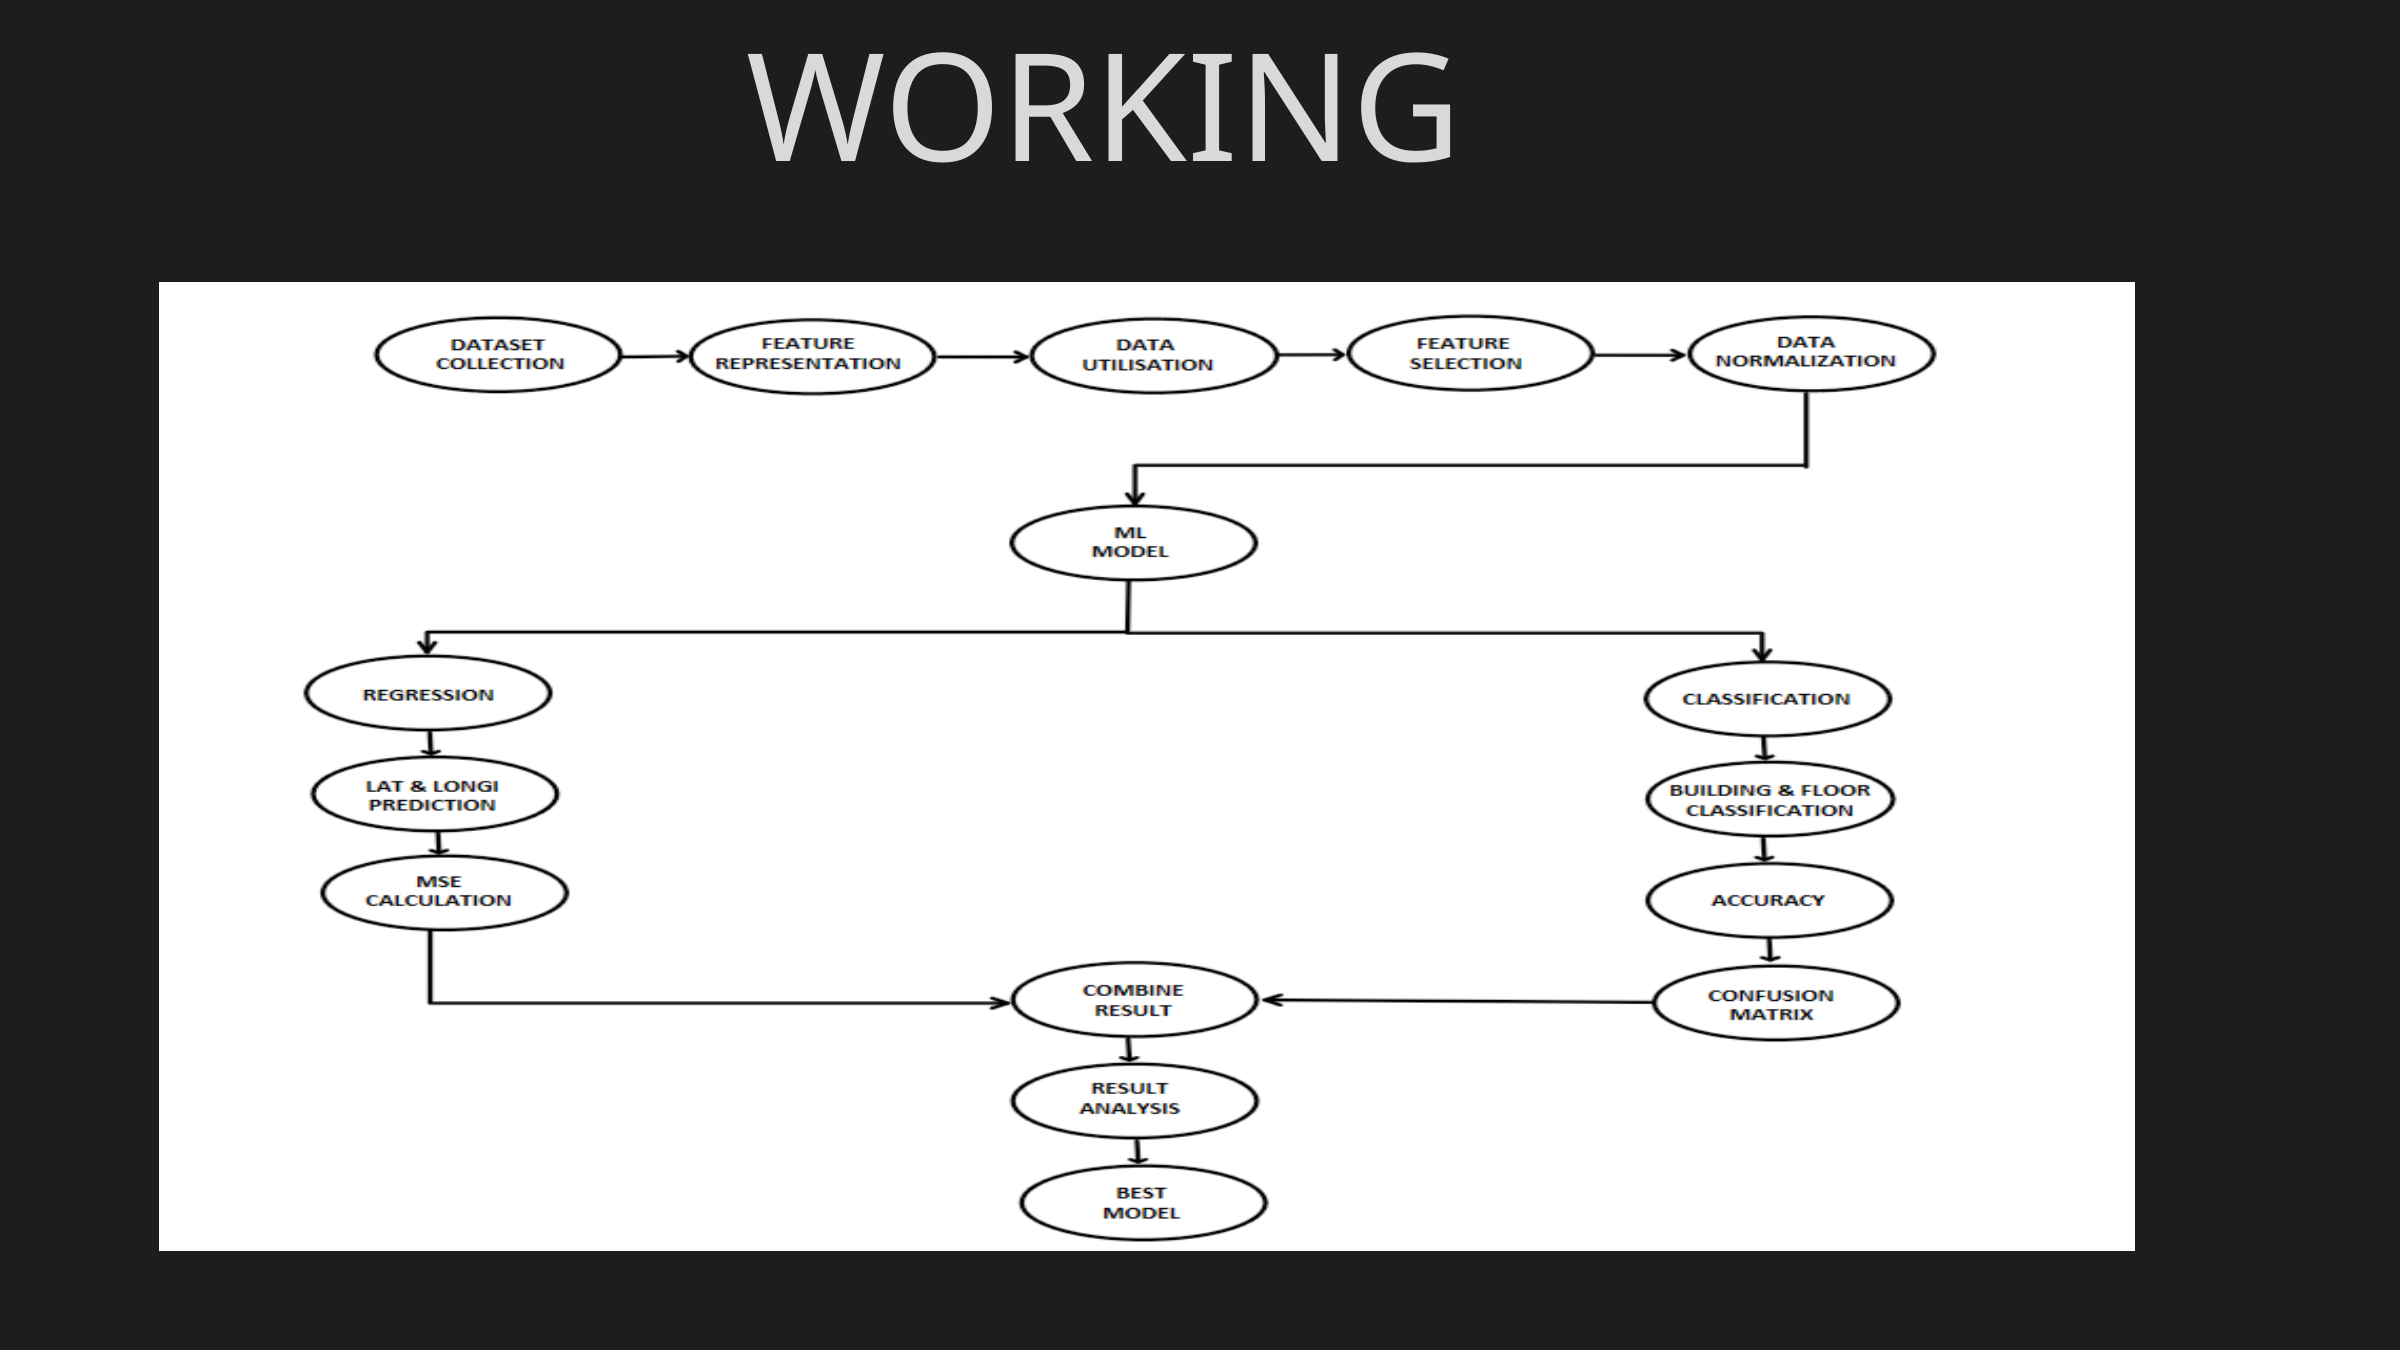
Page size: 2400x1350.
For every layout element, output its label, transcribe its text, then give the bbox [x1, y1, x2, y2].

picture [159, 282, 2135, 1251]
text_box WORKING [373, 71, 1835, 272]
text_box [0, 0, 2400, 1350]
